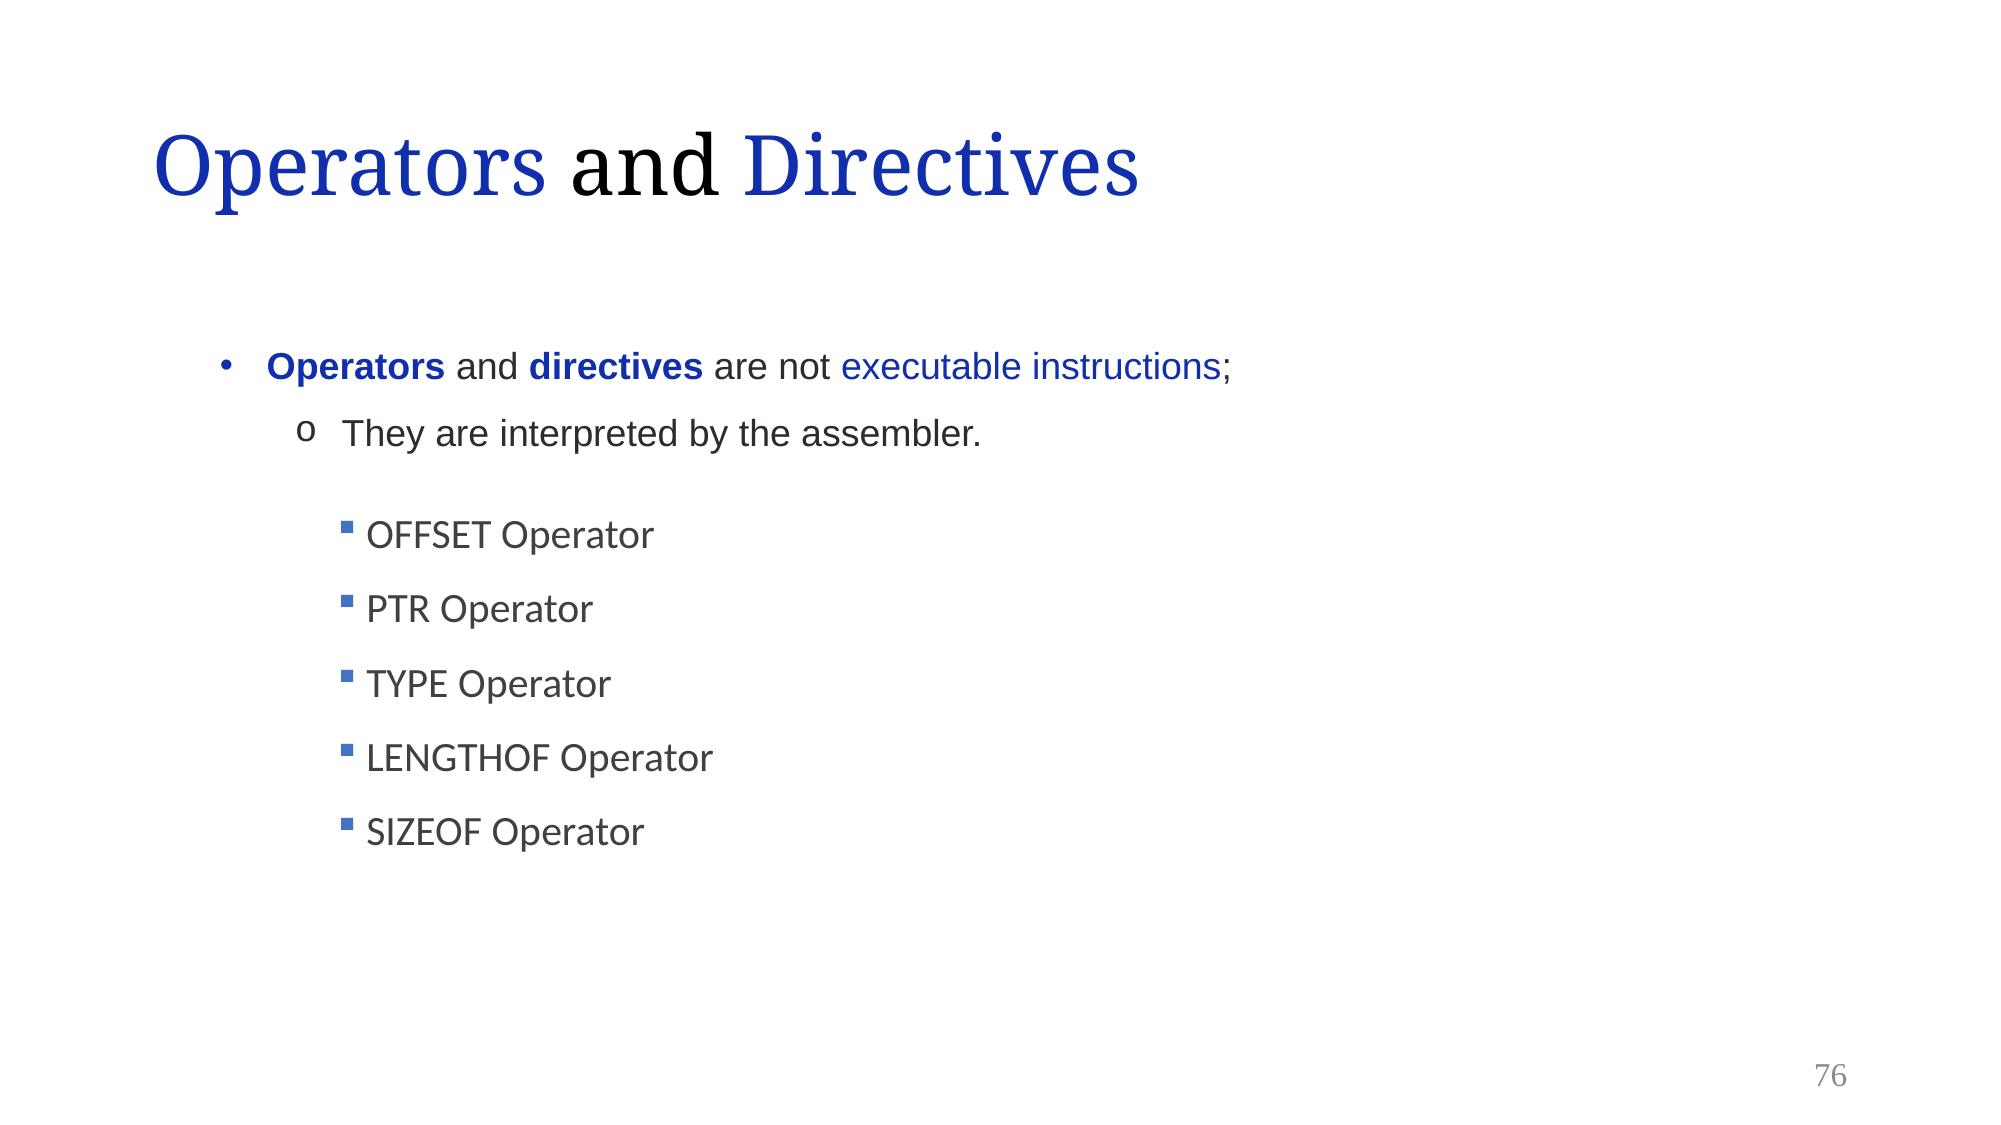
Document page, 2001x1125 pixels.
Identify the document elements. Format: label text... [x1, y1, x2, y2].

text_box OFFSET Operator PTR Operator TYPE Operator LENGTHOF Operator SIZEOF Operator [337, 505, 1288, 1018]
slide_number 76 [1412, 1042, 1863, 1103]
title Operators and Directives [137, 59, 1863, 278]
text_box Operators and directives are not executable instructions; They are interpreted by the assembler. [204, 311, 1830, 462]
